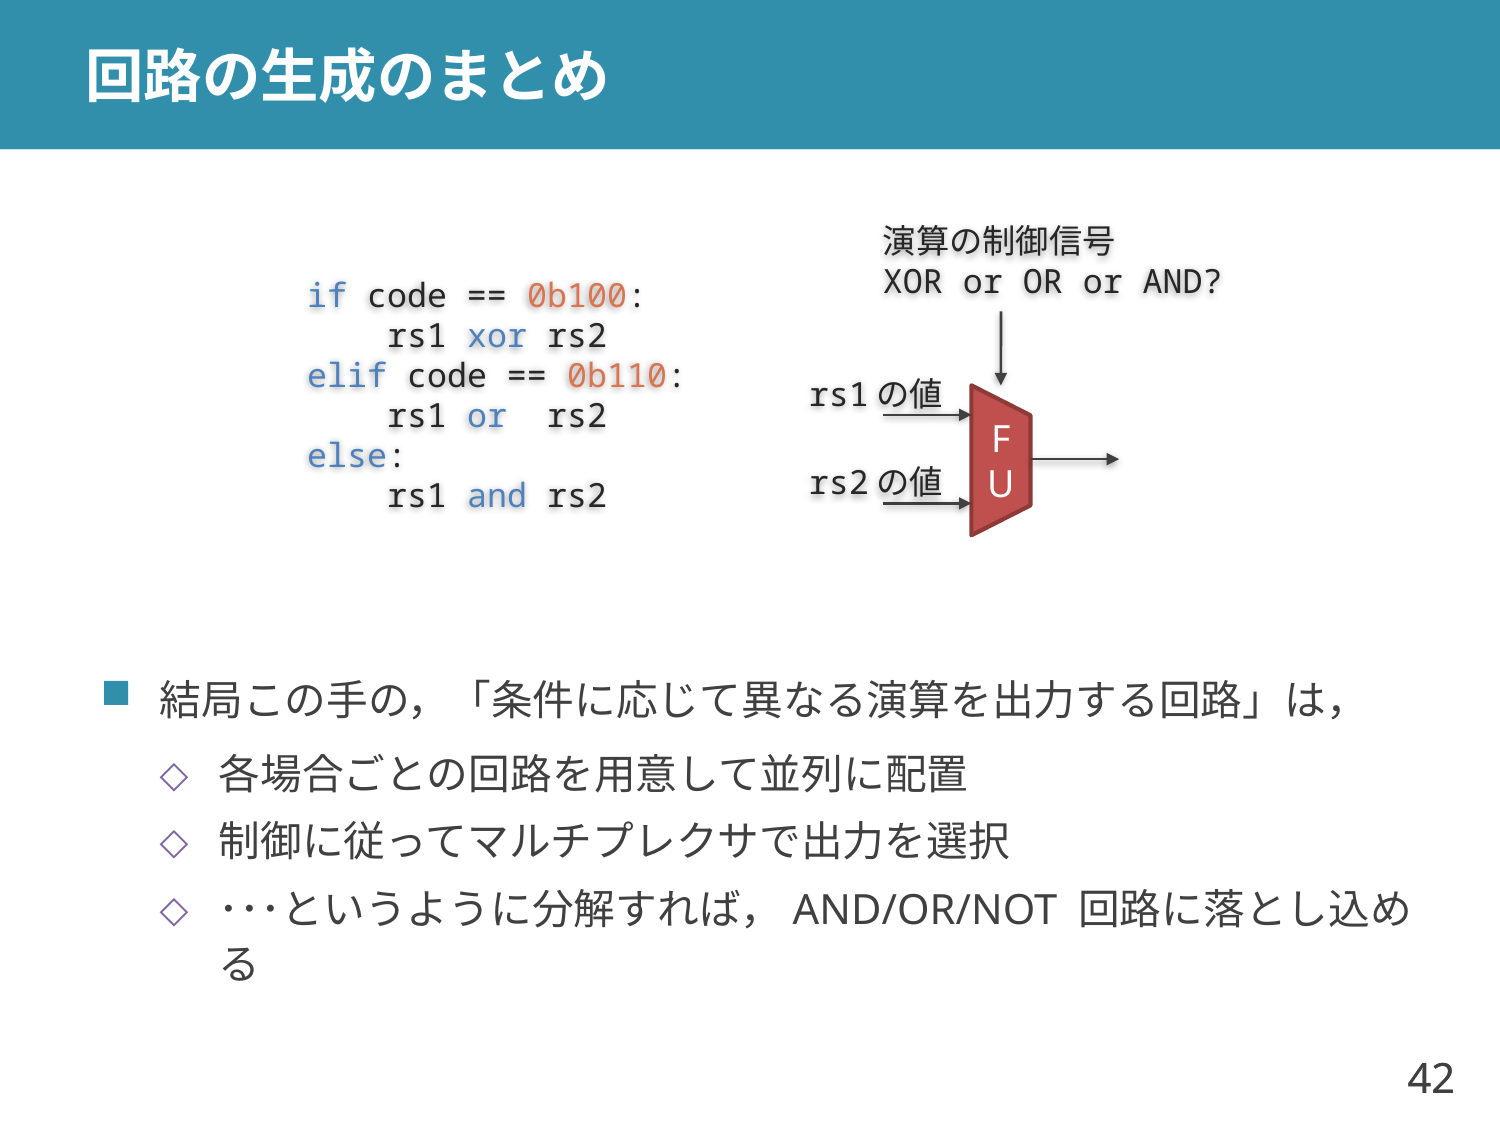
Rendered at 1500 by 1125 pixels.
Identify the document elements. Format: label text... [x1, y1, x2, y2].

text_box rs1の値 [793, 370, 884, 416]
text_box FU [969, 383, 1033, 538]
text_box if code == 0b100: rs1 xor rs2 elif code == 0b110: rs1 or rs2 else: rs1 and rs2 [291, 266, 677, 519]
text_box rs2の値 [793, 458, 884, 504]
title 回路の生成のまとめ [70, 0, 1500, 150]
list 結局この手の，「条件に応じて異なる演算を出力する回路」は， 各場合ごとの回路を用意して並列に配置 制御に従ってマルチプレクサで出力を選択 ･･･というように分解すれば，AND/OR/NOT 回路に落とし込める [85, 754, 1445, 903]
text_box 演算の制御信号 XOR or OR or AND? [867, 237, 1120, 283]
